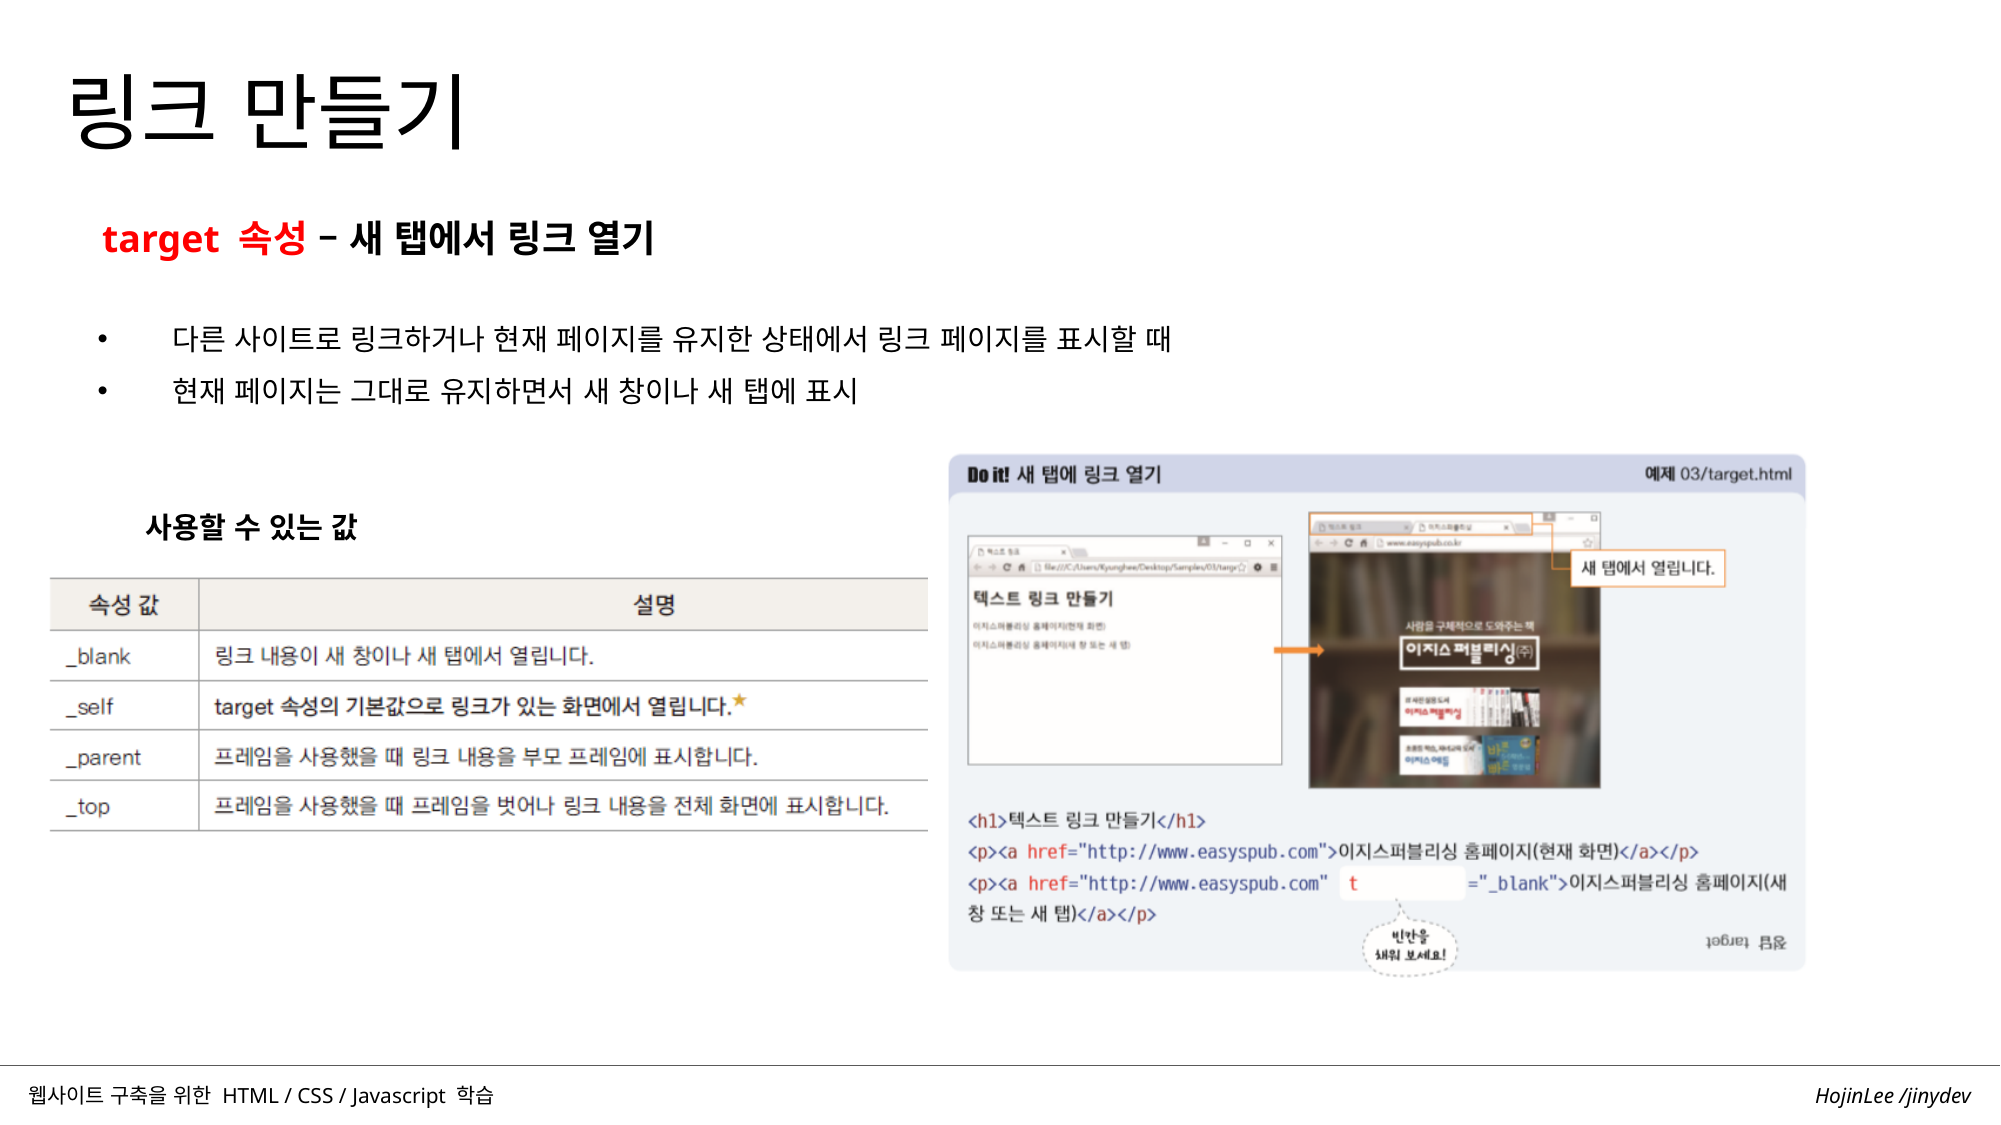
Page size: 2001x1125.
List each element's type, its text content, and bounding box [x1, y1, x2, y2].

text_box HojinLee /jinydev [1522, 1074, 1986, 1115]
text_box target 속성 – 새 탭에서 링크 열기 [87, 207, 868, 268]
text_box 링크 만들기 [50, 52, 1051, 168]
picture [43, 562, 928, 846]
text_box 웹사이트 구축을 위한 HTML / CSS / Javascript 학습 [14, 1074, 647, 1115]
text_box 사용할 수 있는 값 [130, 484, 374, 552]
picture [944, 450, 1810, 979]
text_box 다른 사이트로 링크하거나 현재 페이지를 유지한 상태에서 링크 페이지를 표시할 때 현재 페이지는 그대로 유지하면서 새 창이나 새 탭에 표시 [82, 295, 1438, 416]
